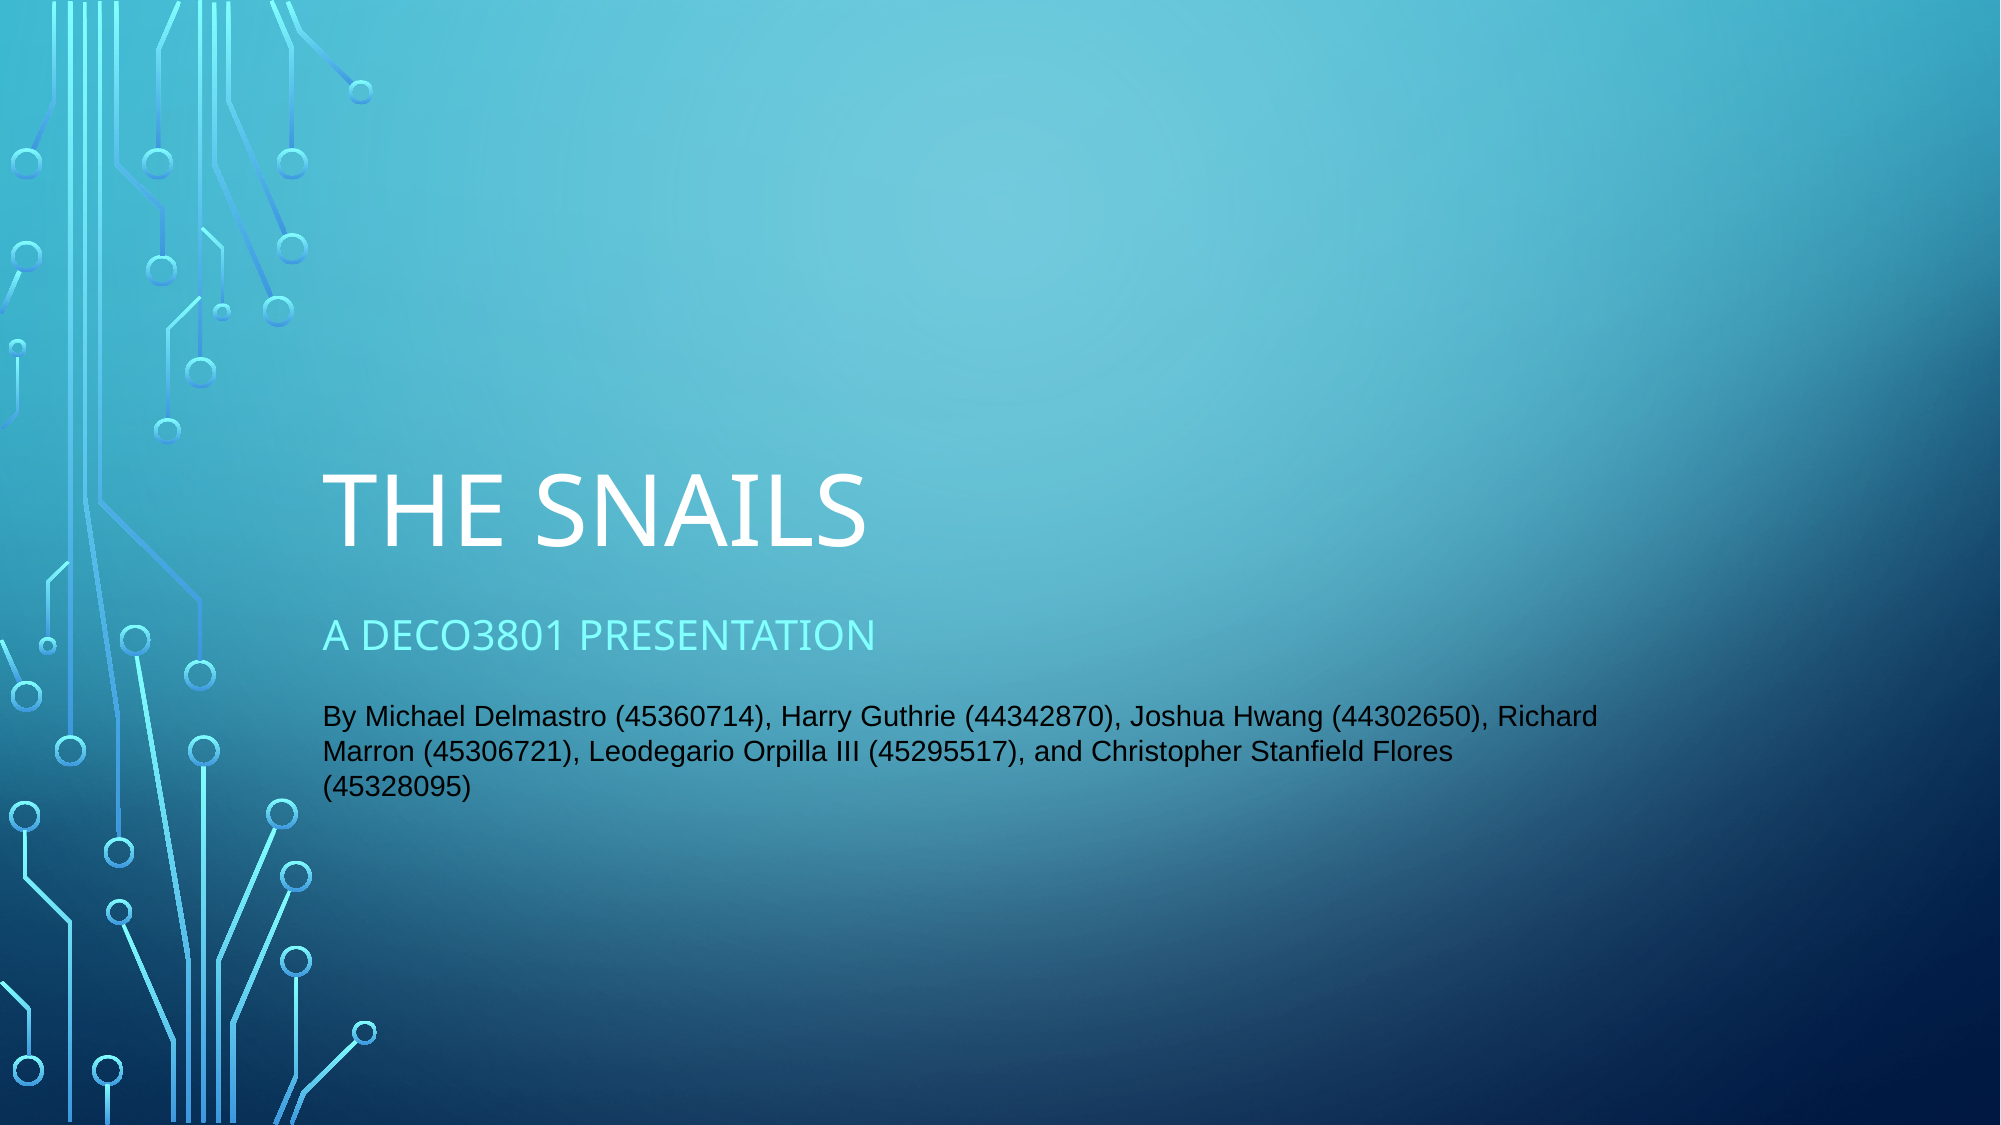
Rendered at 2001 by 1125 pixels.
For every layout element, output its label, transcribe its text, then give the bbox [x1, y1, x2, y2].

text_box By Michael Delmastro (45360714), Harry Guthrie (44342870), Joshua Hwang (44302650), Richard Marron (45306721), Leodegario Orpilla III (45295517), and Christopher Stanfield Flores (45328095) [307, 690, 1623, 905]
subtitle A DECO3801 Presentation [307, 590, 1750, 863]
title The snails [307, 184, 1750, 576]
